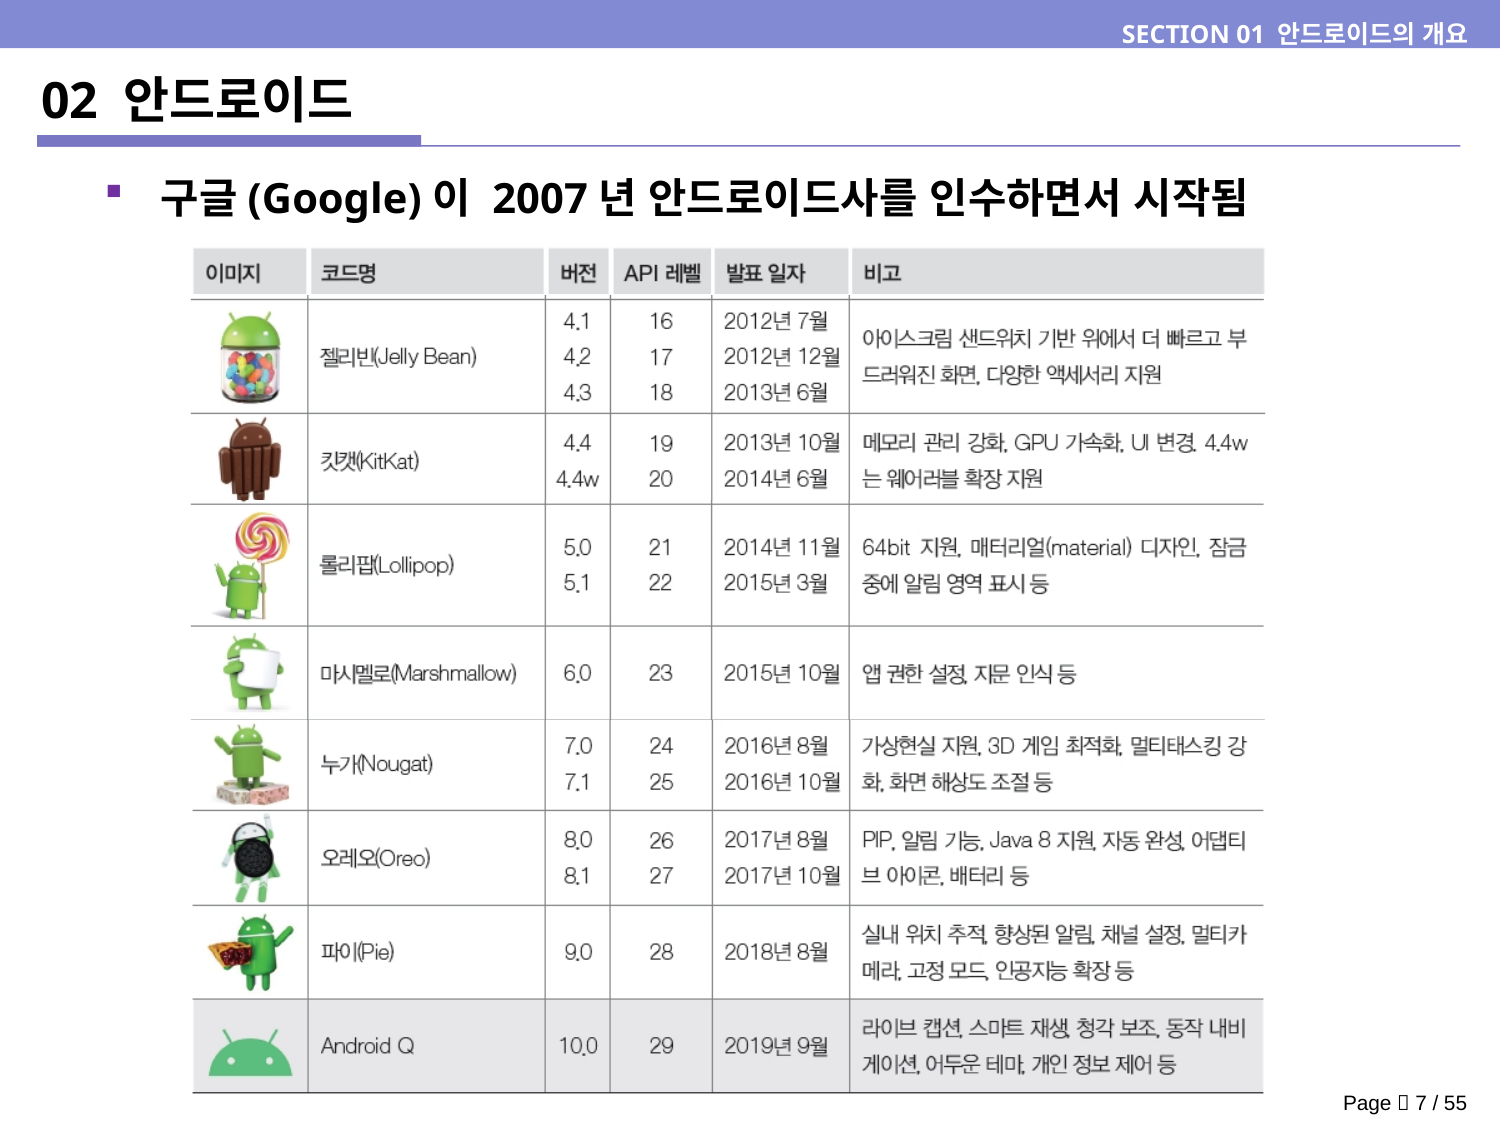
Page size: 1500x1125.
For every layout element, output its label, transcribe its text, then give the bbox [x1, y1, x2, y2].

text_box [186, 245, 1270, 1096]
text_box SECTION 01 안드로이드의 개요 [1107, 11, 1500, 57]
list 구글(Google)이 2007년 안드로이드사를 인수하면서 시작됨 [104, 171, 1382, 880]
title 02 안드로이드 [41, 67, 1448, 132]
